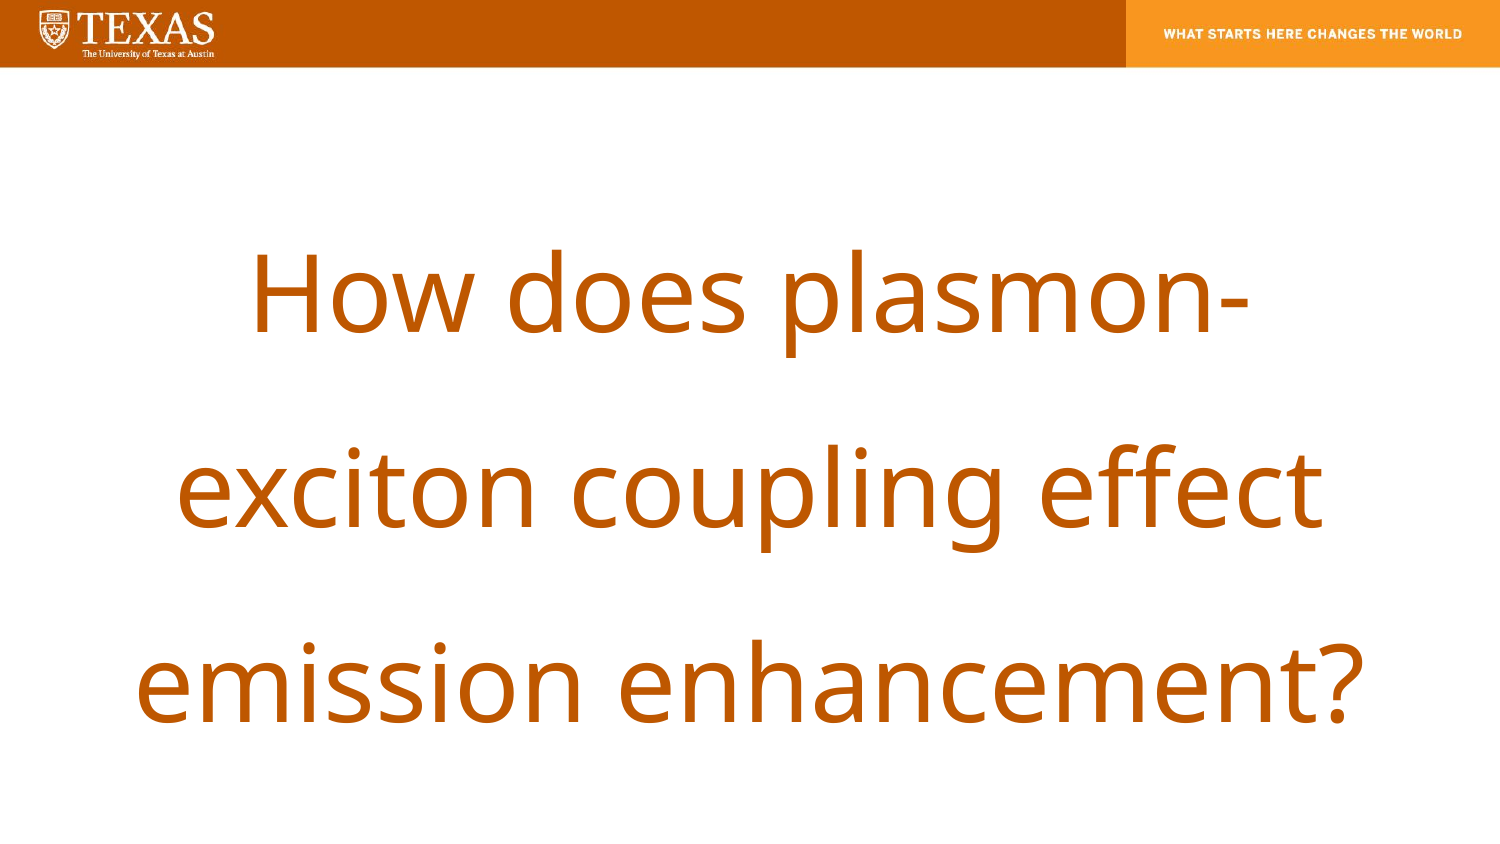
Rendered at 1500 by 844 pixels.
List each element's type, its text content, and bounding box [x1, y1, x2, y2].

text_box How does plasmon-exciton coupling effect emission enhancement? [75, 144, 1425, 759]
picture [0, 0, 1500, 844]
